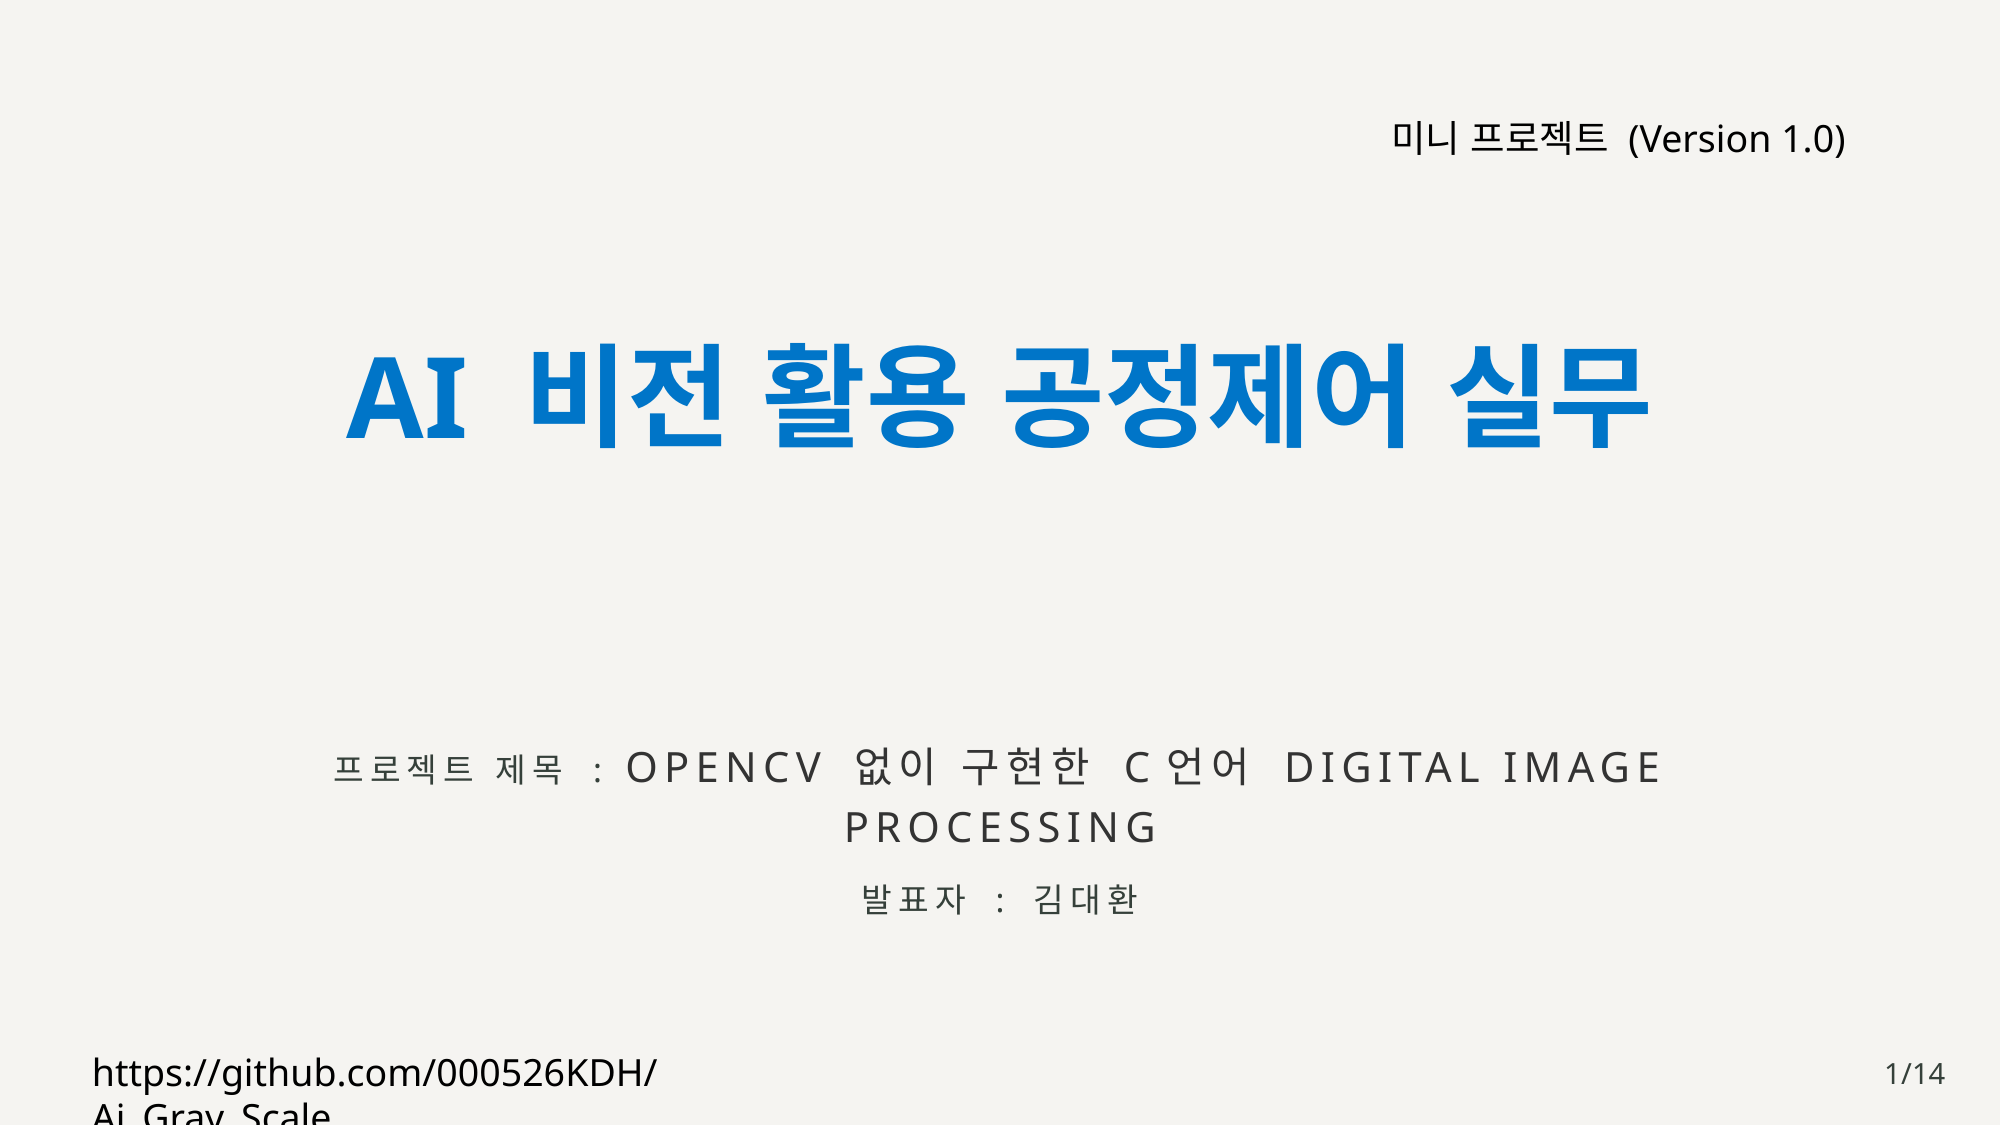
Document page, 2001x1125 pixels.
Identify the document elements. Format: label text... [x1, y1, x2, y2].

slide_number 1/14 [1805, 1042, 1961, 1108]
text_box https://github.com/000526KDH/Ai_Gray_Scale [76, 1041, 893, 1125]
title AI 비전 활용 공정제어 실무 [249, 281, 1750, 469]
text_box 미니 프로젝트 (Version 1.0) [1376, 107, 1908, 168]
subtitle 프로젝트 제목 : OpenCV 없이 구현한 C언어 Digital Image Processing 발표자 : 김대환 [249, 652, 1750, 1017]
